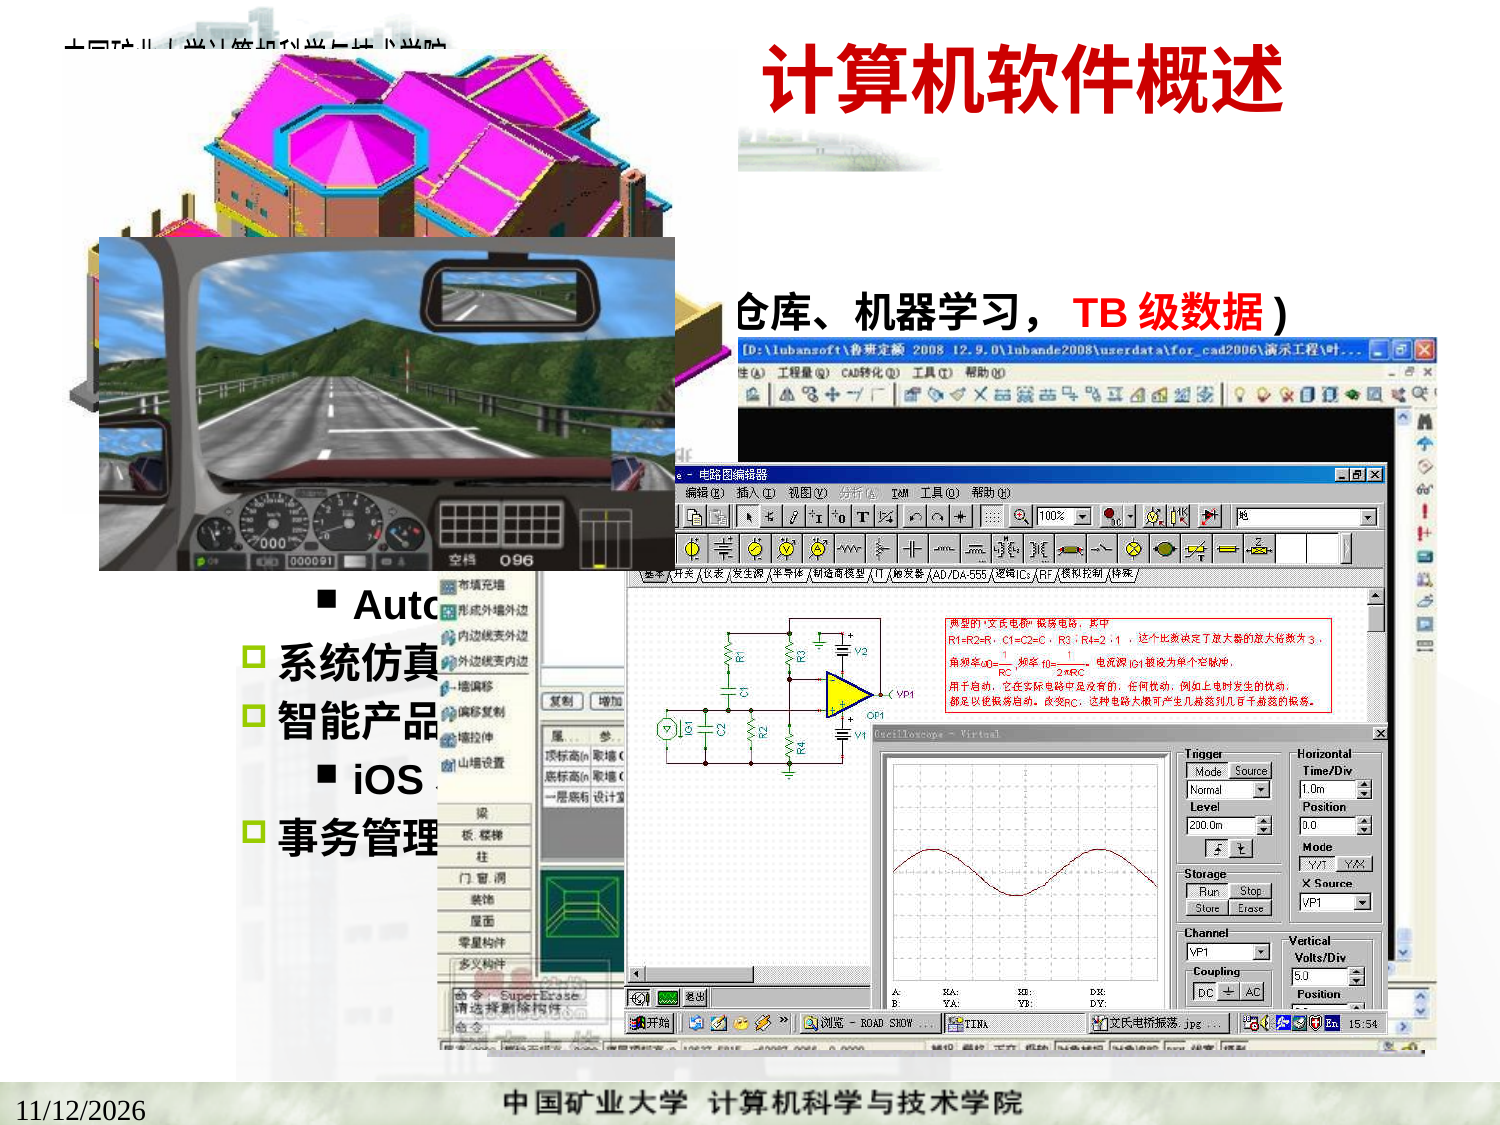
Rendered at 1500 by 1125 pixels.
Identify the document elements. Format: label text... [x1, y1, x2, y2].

picture [62, 0, 1438, 1057]
title 1.1 计算机软件概述 [478, 14, 1426, 141]
picture [0, 1082, 1364, 1125]
list 1.1.4 软件分类 应用软件： 商业数据处理软件(数据仓库、机器学习，TB级数据) SPSS、SAS、MS Analysis Service...... 工程与科学计算软件 MATLAB、鲁班算量 计算机辅助设计(CAD)／制造(CAM)软件 AutoCAD 系统仿真软件 智能产品嵌入软件 iOS、ANDROID 事务管理、办公自动化软件（OA） [741, 146, 1426, 335]
list 1.1.4 软件分类 应用软件： 商业数据处理软件(数据仓库、机器学习，TB级数据) SPSS、SAS、MS Analysis Service...... 工程与科学计算软件 MATLAB、鲁班算量 计算机辅助设计(CAD)／制造(CAM)软件 AutoCAD 系统仿真软件 智能产品嵌入软件 iOS、ANDROID 事务管理、办公自动化软件（OA） [74, 522, 432, 979]
slide_number [0, 1083, 313, 1125]
slide_number [1364, 1082, 1500, 1125]
